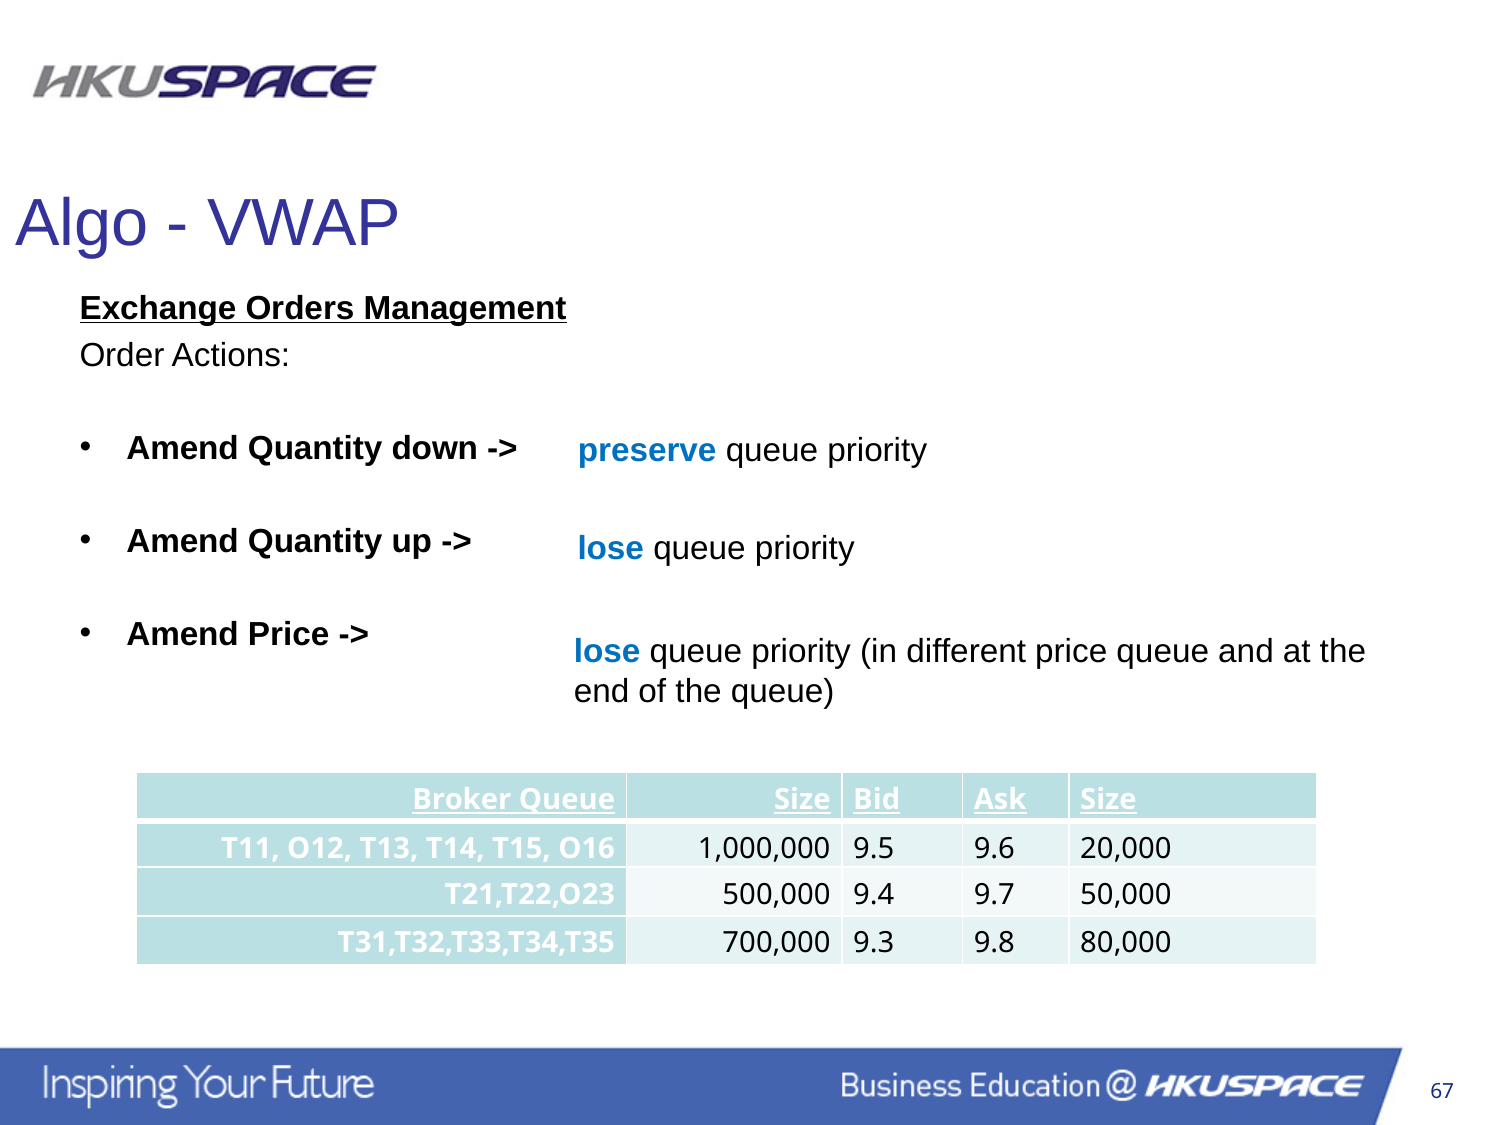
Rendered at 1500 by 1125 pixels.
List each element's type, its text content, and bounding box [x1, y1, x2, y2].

text_box Exchange Orders Management Order Actions: Amend Quantity down -> Amend Quantity up -> Amend Price -> [64, 278, 1483, 705]
text_box lose queue priority [562, 518, 871, 574]
table_cell T11, O12, T13, T14, T15, O16 [137, 824, 626, 866]
table_header Broker Queue [137, 773, 626, 818]
table_cell 80,000 [1070, 917, 1316, 964]
table_cell 9.3 [843, 917, 962, 964]
table_cell 500,000 [627, 868, 841, 915]
title Algo - VWAP [0, 101, 1325, 266]
table_cell 1,000,000 [627, 824, 841, 866]
text_box preserve queue priority [563, 420, 943, 476]
slide_number 67 [1415, 1070, 1499, 1125]
table_cell 50,000 [1070, 868, 1316, 915]
table_cell 9.8 [963, 917, 1068, 964]
picture [0, 0, 1500, 1125]
table_cell 9.5 [843, 824, 962, 866]
table_cell T31,T32,T33,T34,T35 [137, 917, 626, 964]
table_cell T21,T22,O23 [137, 868, 626, 915]
table_cell 9.4 [843, 868, 962, 915]
table_cell 9.7 [963, 868, 1068, 915]
table_header Size [1070, 773, 1316, 818]
text_box lose queue priority (in different price queue and at the end of the queue) [559, 621, 1412, 756]
table_header Bid [843, 773, 962, 818]
table_cell 700,000 [627, 917, 841, 964]
table_header Ask [963, 773, 1068, 818]
table_cell 20,000 [1070, 824, 1316, 866]
table_cell 9.6 [963, 824, 1068, 866]
table_header Size [627, 773, 841, 818]
